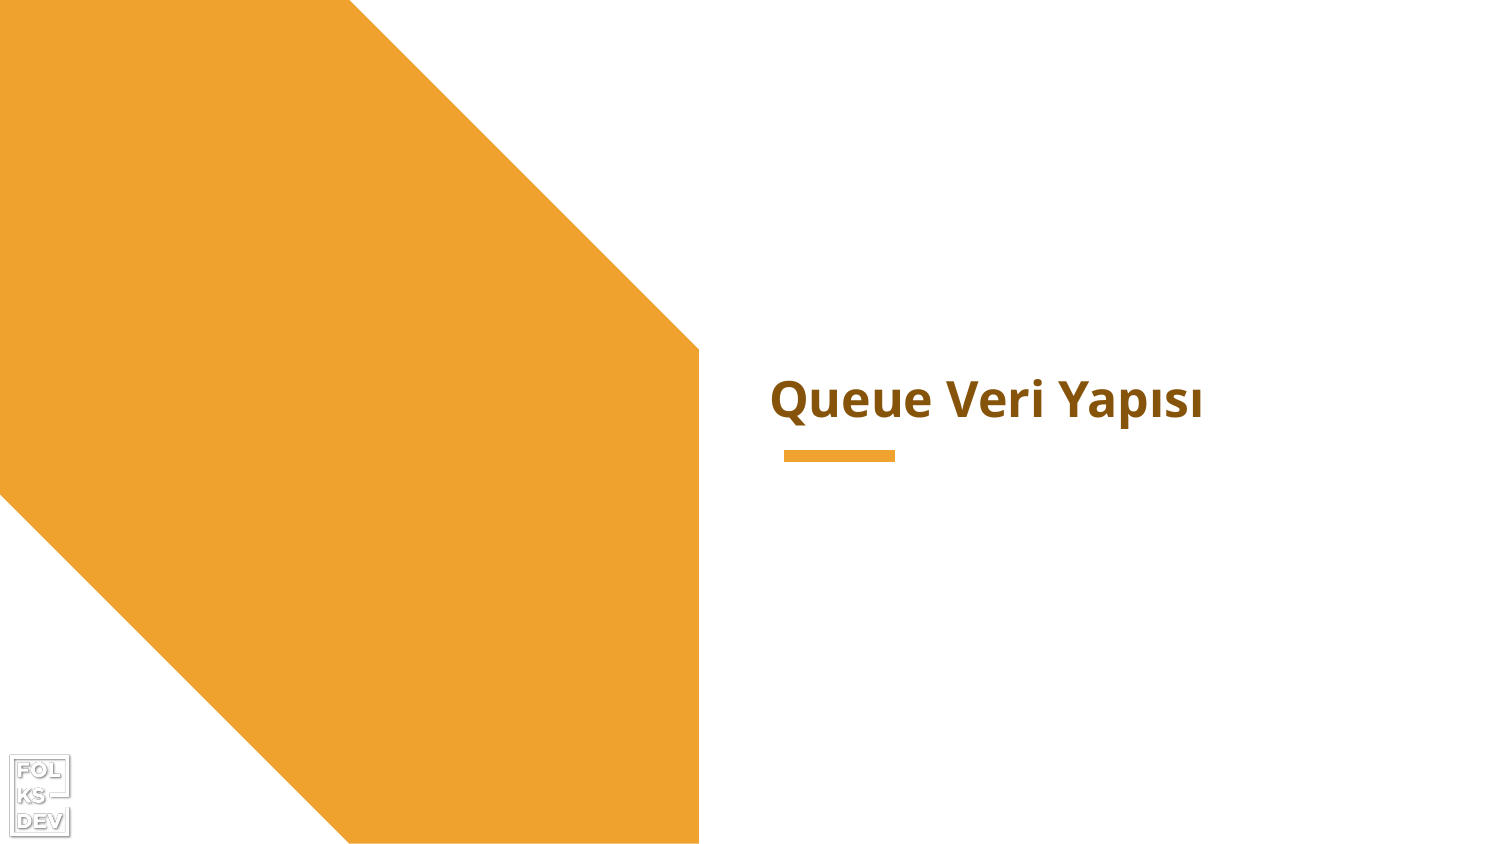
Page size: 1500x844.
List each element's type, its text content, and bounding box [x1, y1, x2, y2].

picture [0, 738, 97, 844]
title Queue Veri Yapısı [754, 244, 1344, 443]
